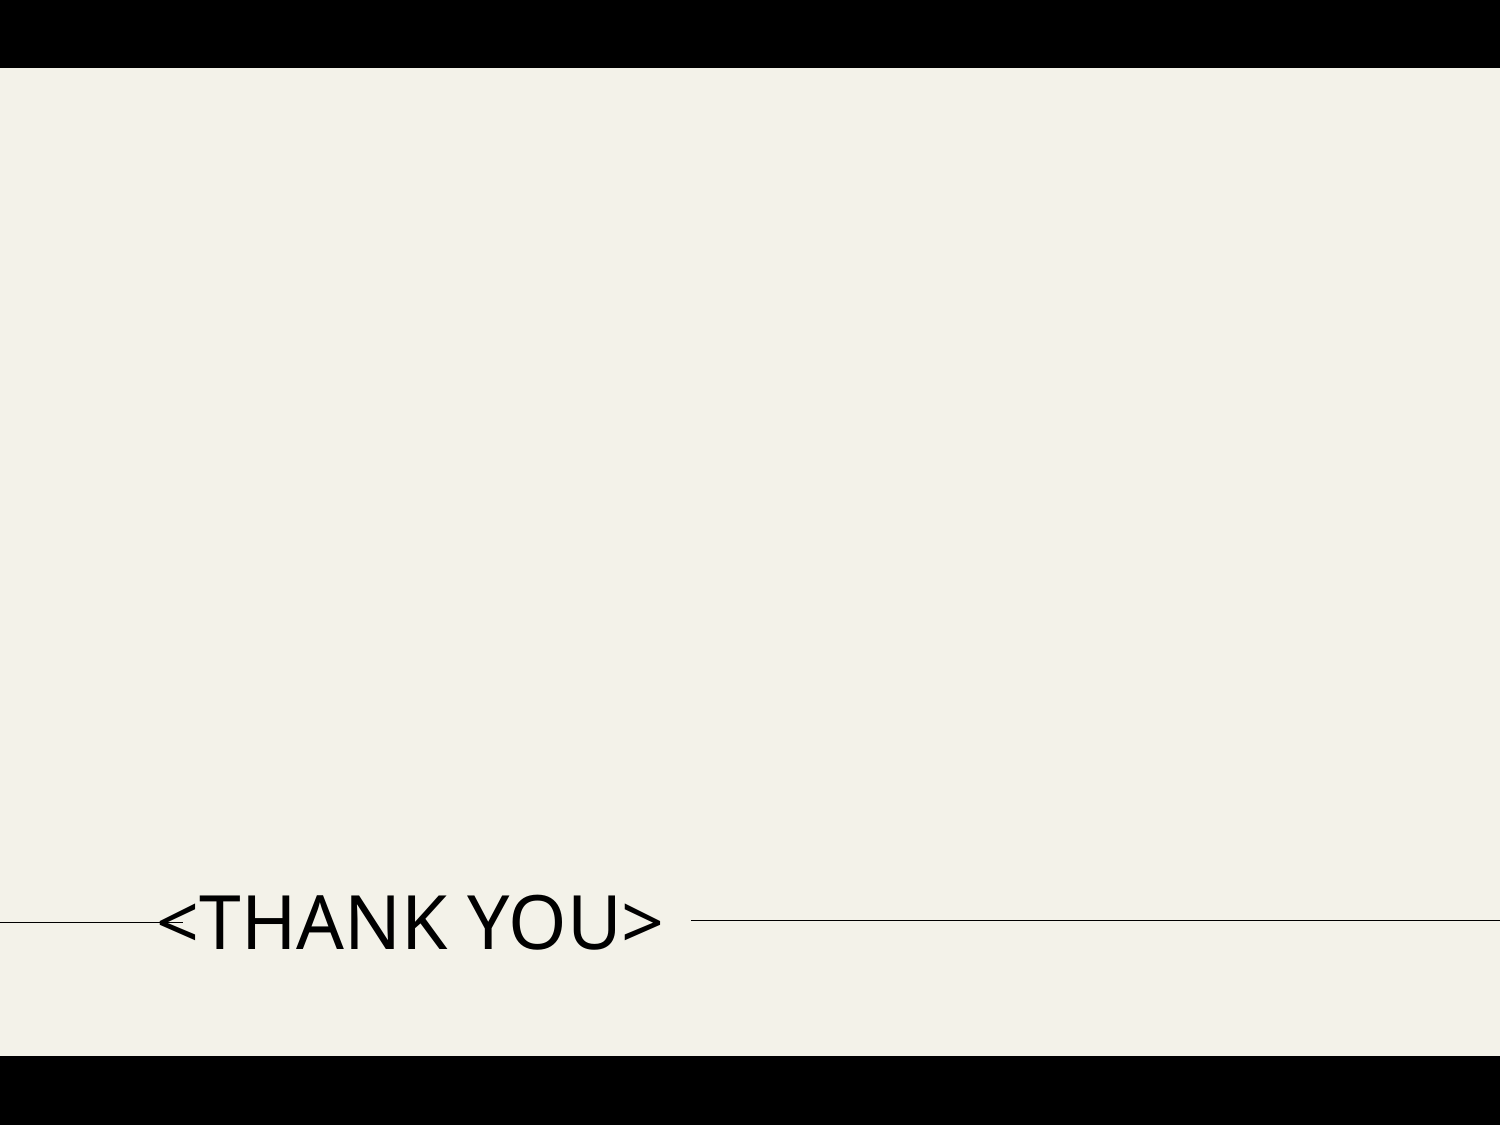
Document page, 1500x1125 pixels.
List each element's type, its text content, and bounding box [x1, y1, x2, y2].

text_box <THANK YOU> [141, 867, 680, 973]
text_box [0, 0, 1500, 68]
text_box [0, 1056, 1500, 1125]
